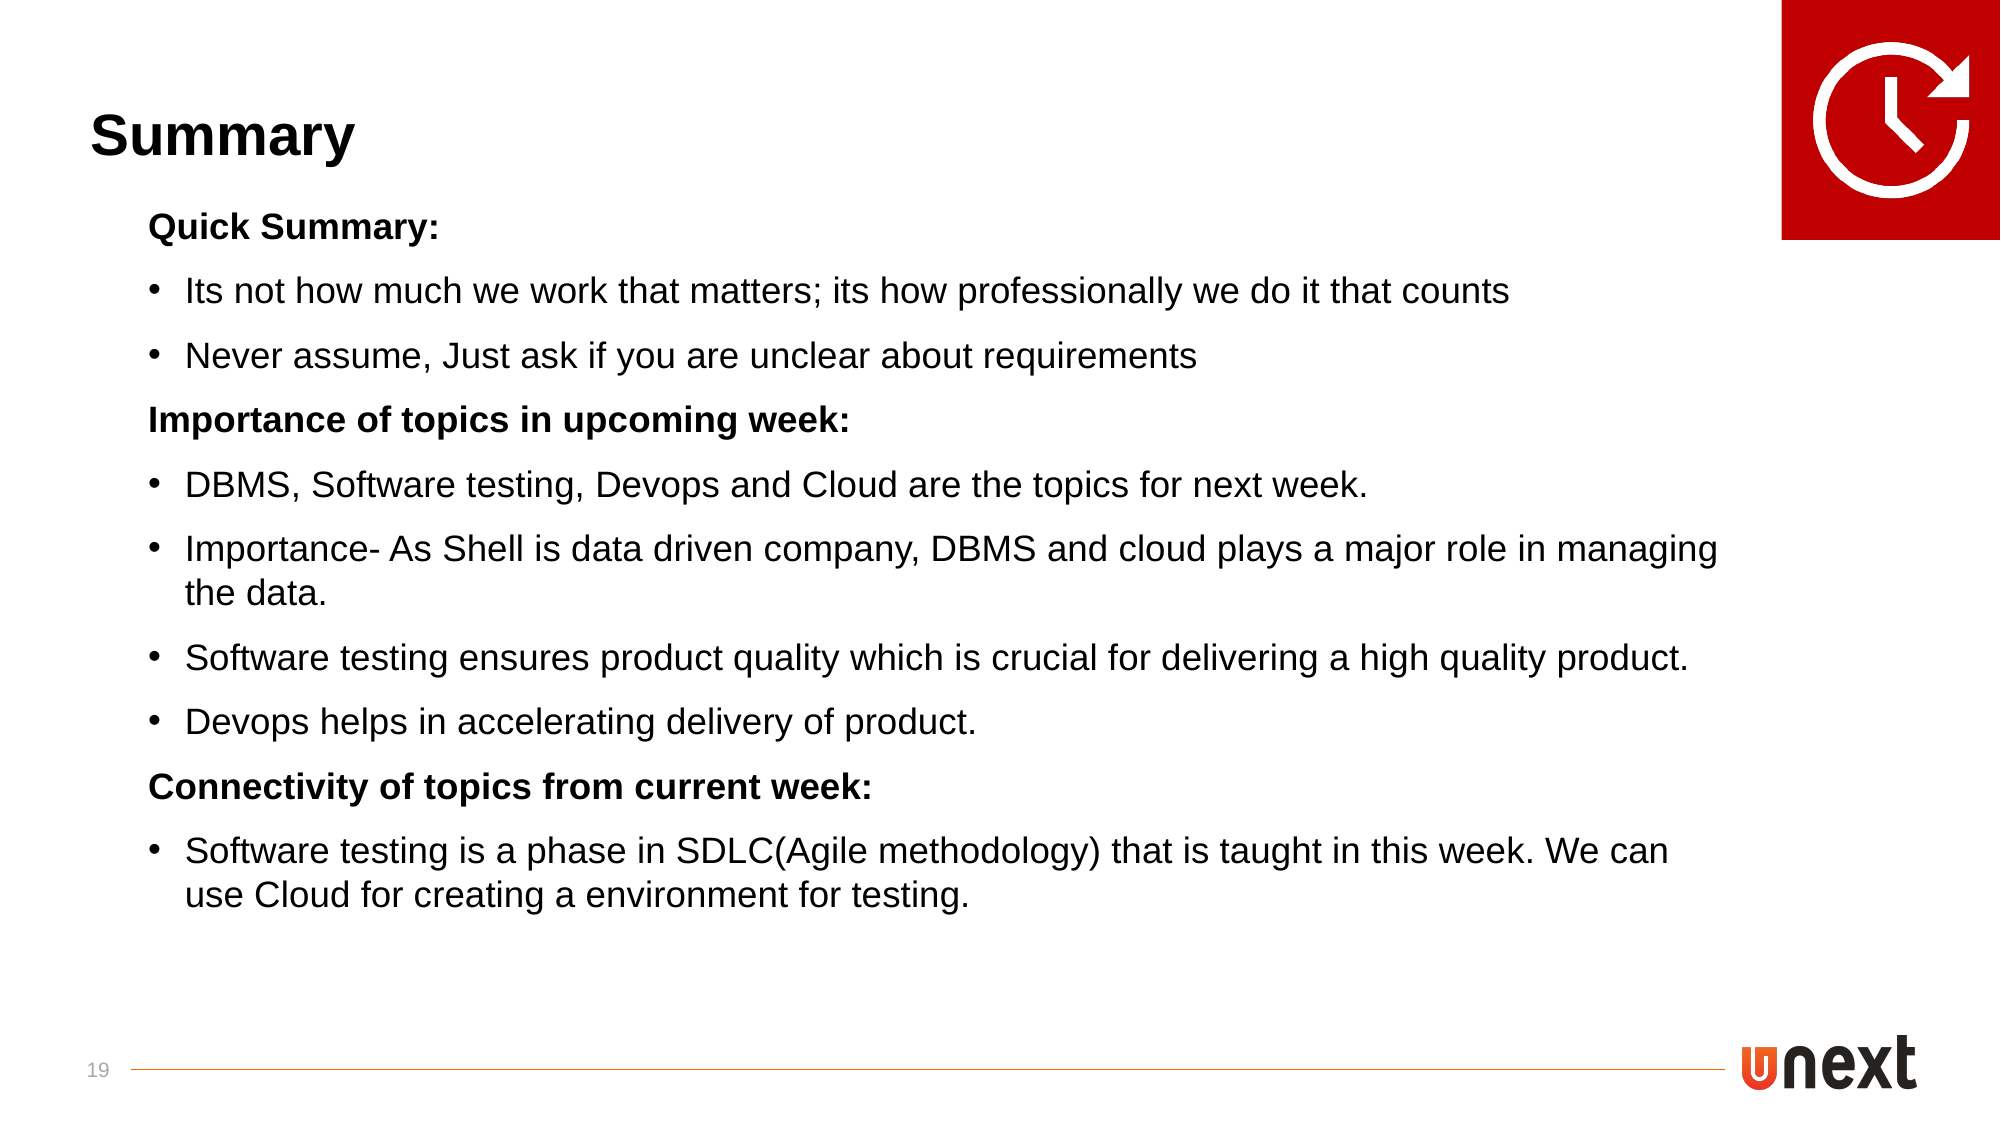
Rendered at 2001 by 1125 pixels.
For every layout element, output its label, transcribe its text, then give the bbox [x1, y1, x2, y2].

title Summary [76, 78, 1791, 196]
text_box [1781, 0, 2000, 241]
picture [1791, 21, 1990, 219]
slide_number 19 [48, 1047, 110, 1091]
picture [1742, 1035, 1917, 1090]
text_box Quick Summary: Its not how much we work that matters; its how professionally we do it that counts Never assume, Just ask if you are unclear about requirements Importance of topics in upcoming week: DBMS, Software testing, Devops and Cloud are the topics for next week. Importance- As Shell is data driven company, DBMS and cloud plays a major role in managing the data. Software testing ensures product quality which is crucial for delivering a high quality product. Devops helps in accelerating delivery of product. Connectivity of topics from current week: Software testing is a phase in SDLC(Agile methodology) that is taught in this week. We can use Cloud for creating a environment for testing. [133, 195, 1742, 925]
